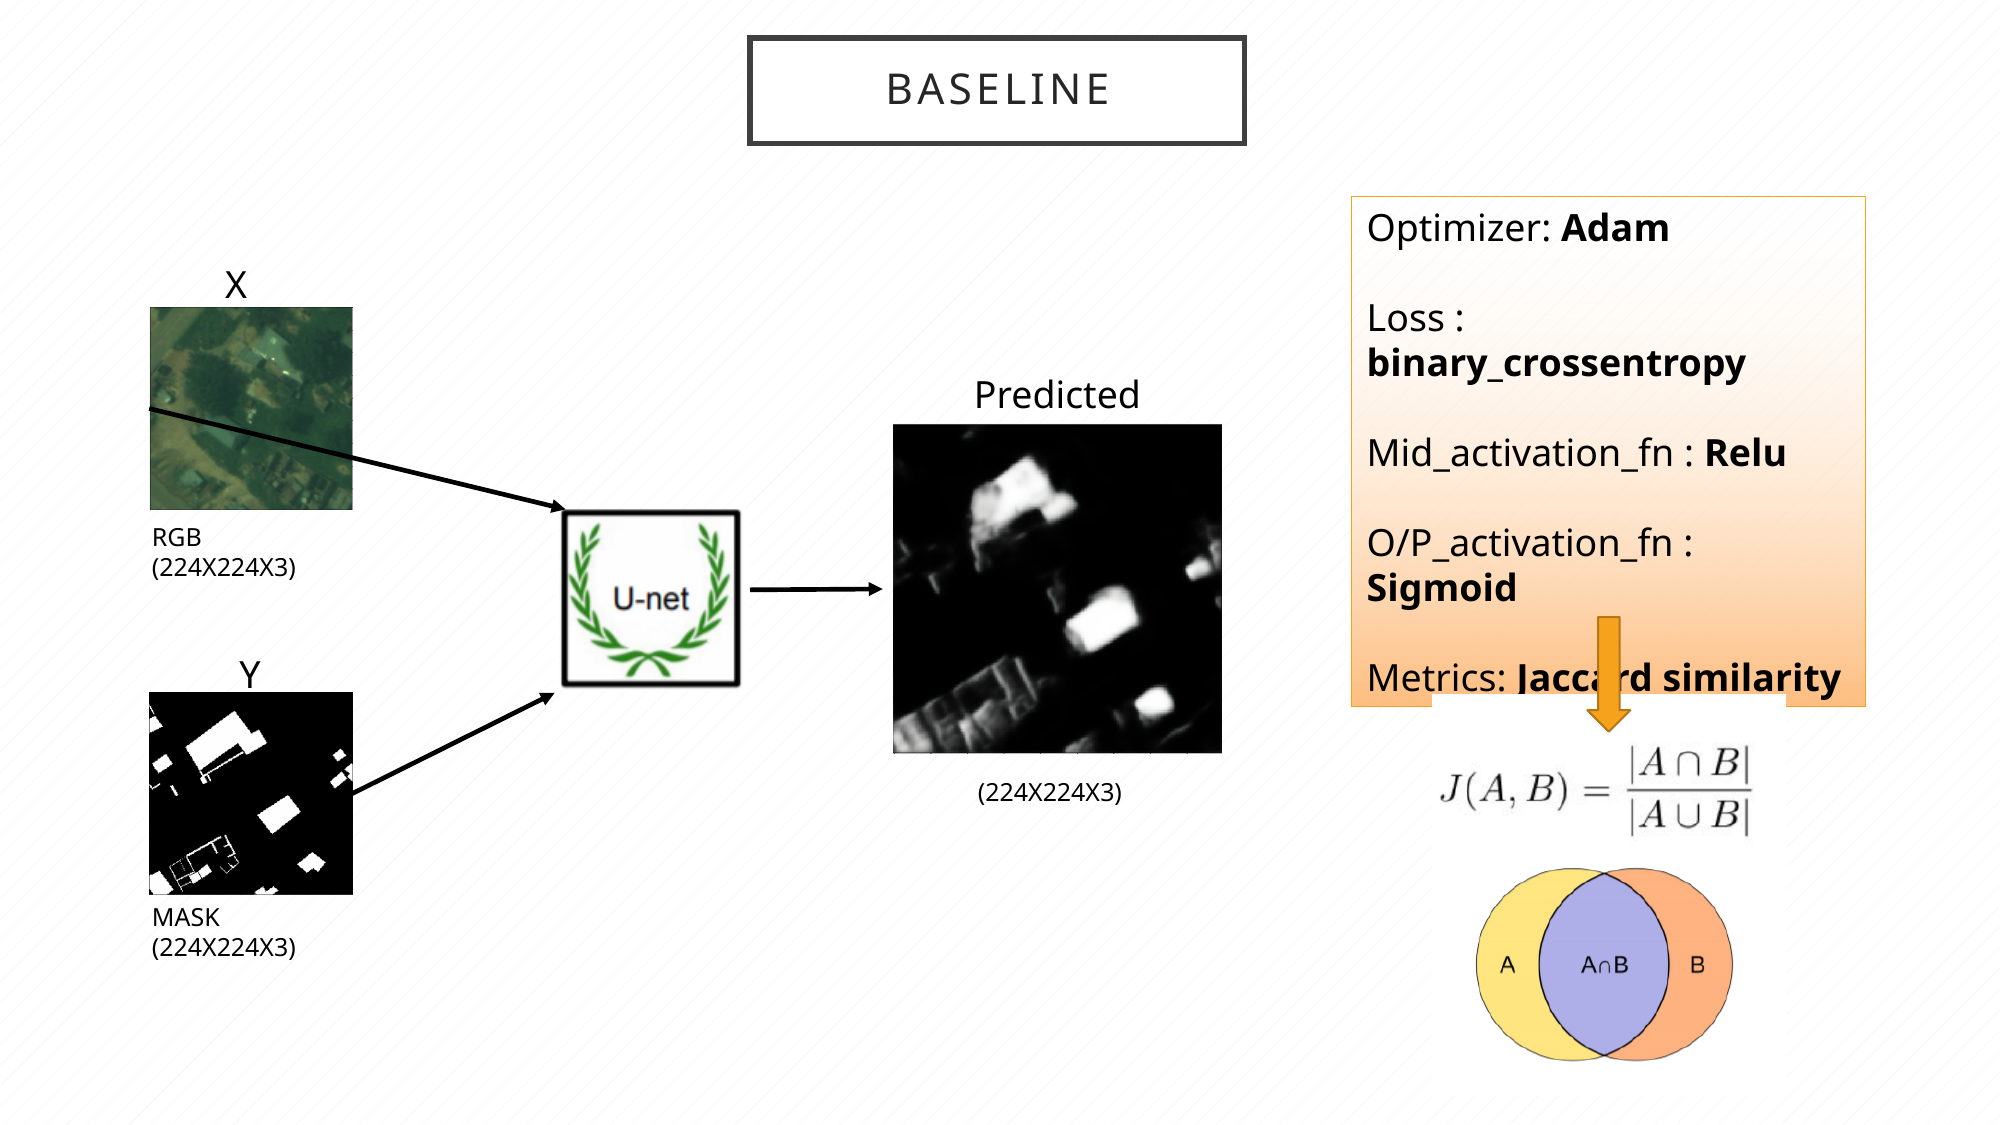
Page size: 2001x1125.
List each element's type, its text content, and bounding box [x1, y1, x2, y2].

text_box (224X224X3) [937, 769, 1179, 814]
picture [1432, 694, 1786, 1095]
picture [554, 509, 750, 691]
text_box Predicted [959, 363, 1156, 423]
title baseline [747, 35, 1247, 146]
text_box RGB (224X224X3) [137, 514, 365, 589]
picture [149, 307, 353, 510]
text_box MASK (224X224X3) [137, 894, 379, 969]
picture [149, 692, 353, 895]
text_box Optimizer: Adam Loss : binary_crossentropy Mid_activation_fn : Relu O/P_activation_fn : Sigmoid Metrics: Jaccard similarity [1351, 196, 1866, 707]
picture [893, 423, 1222, 755]
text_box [352, 692, 555, 794]
text_box Y [239, 644, 247, 692]
text_box [1597, 616, 1621, 694]
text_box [352, 408, 566, 510]
text_box X [225, 253, 233, 307]
